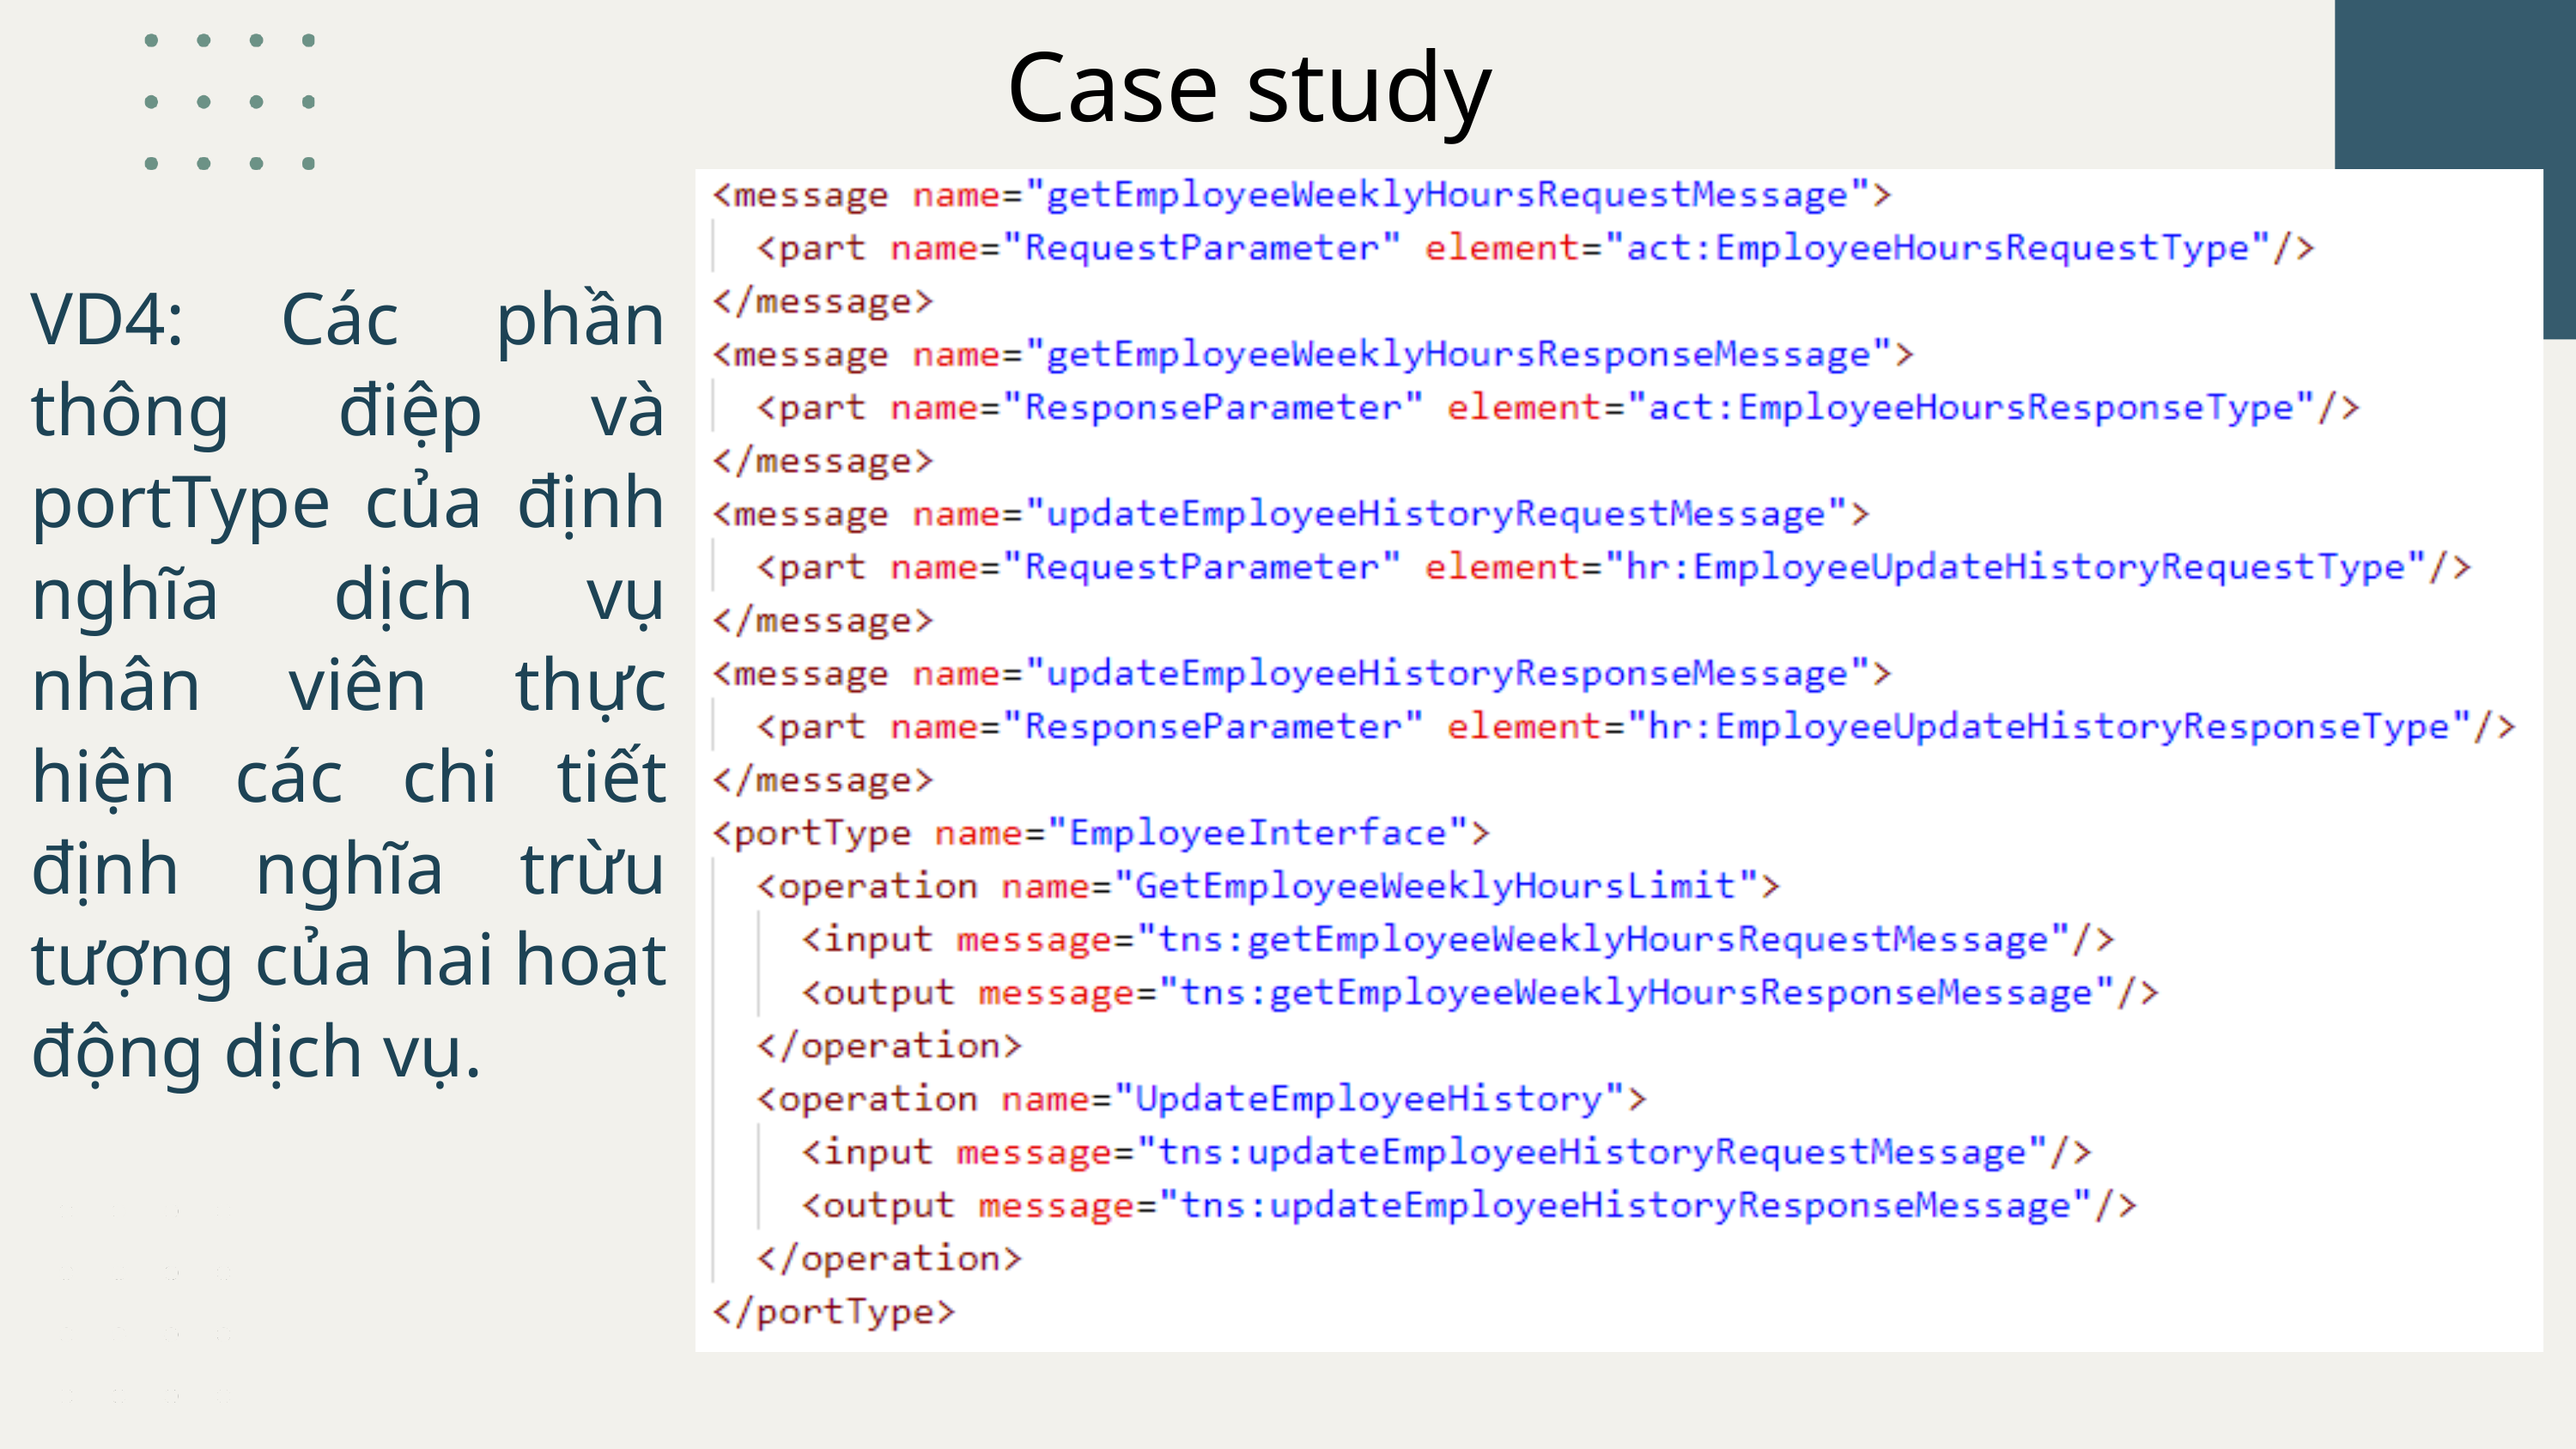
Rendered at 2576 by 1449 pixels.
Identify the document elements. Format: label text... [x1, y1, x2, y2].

text_box VD4: Các phần thông điệp và portType của định nghĩa dịch vụ nhân viên thực hiện các chi tiết định nghĩa trừu tượng của hai hoạt động dịch vụ. [30, 267, 668, 1092]
text_box [695, 169, 2544, 1352]
text_box [2335, 0, 2576, 340]
text_box [59, 1204, 230, 1403]
text_box [144, 0, 315, 170]
text_box Case study [984, 40, 1515, 141]
